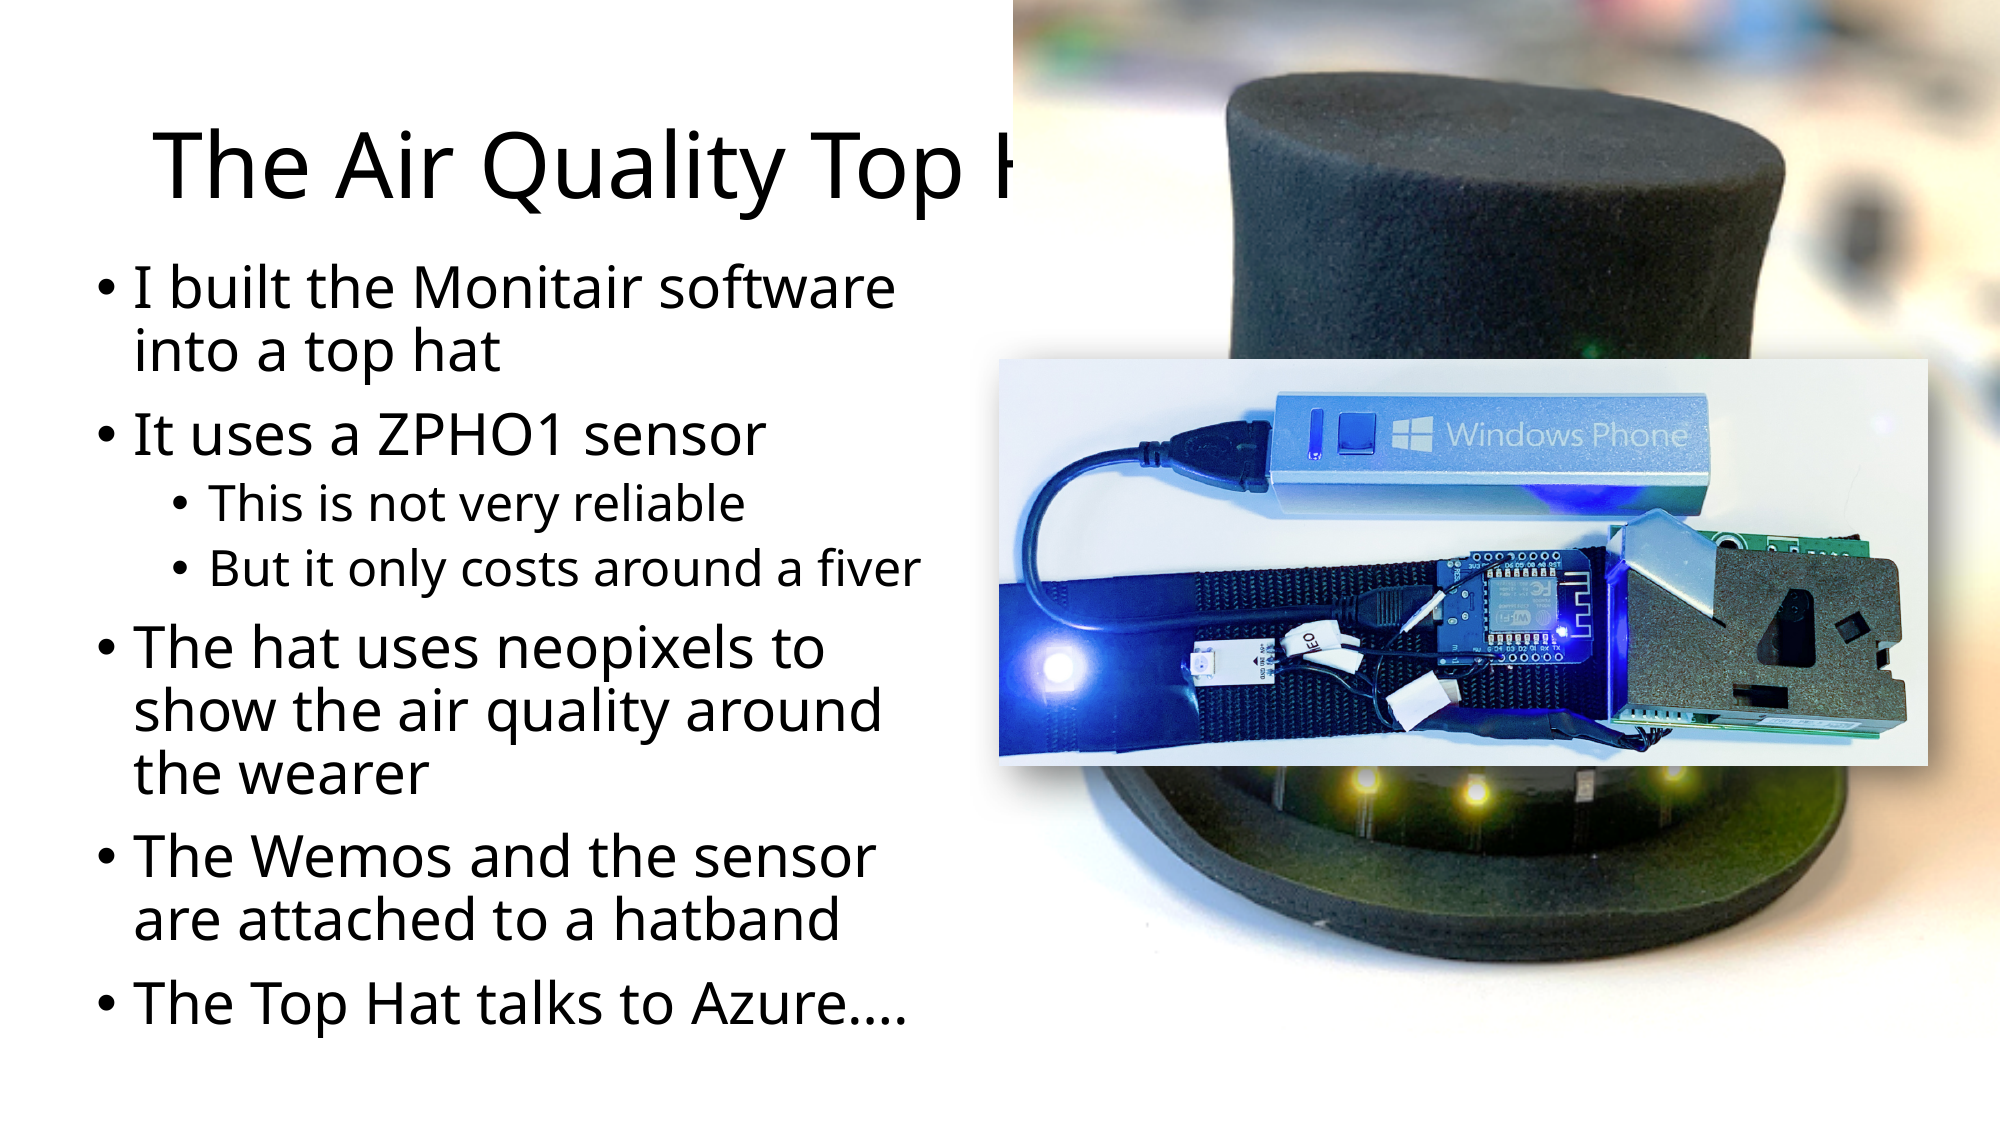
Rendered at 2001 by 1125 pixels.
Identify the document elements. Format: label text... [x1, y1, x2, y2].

list I built the Monitair software into a top hat It uses a ZPHO1 sensor This is not very reliable But it only costs around a fiver The hat uses neopixels to show the air quality around the wearer The Wemos and the sensor are attached to a hatband The Top Hat talks to Azure…. [81, 251, 986, 1095]
picture [999, 0, 2000, 1038]
title The Air Quality Top Hat [137, 59, 1008, 278]
